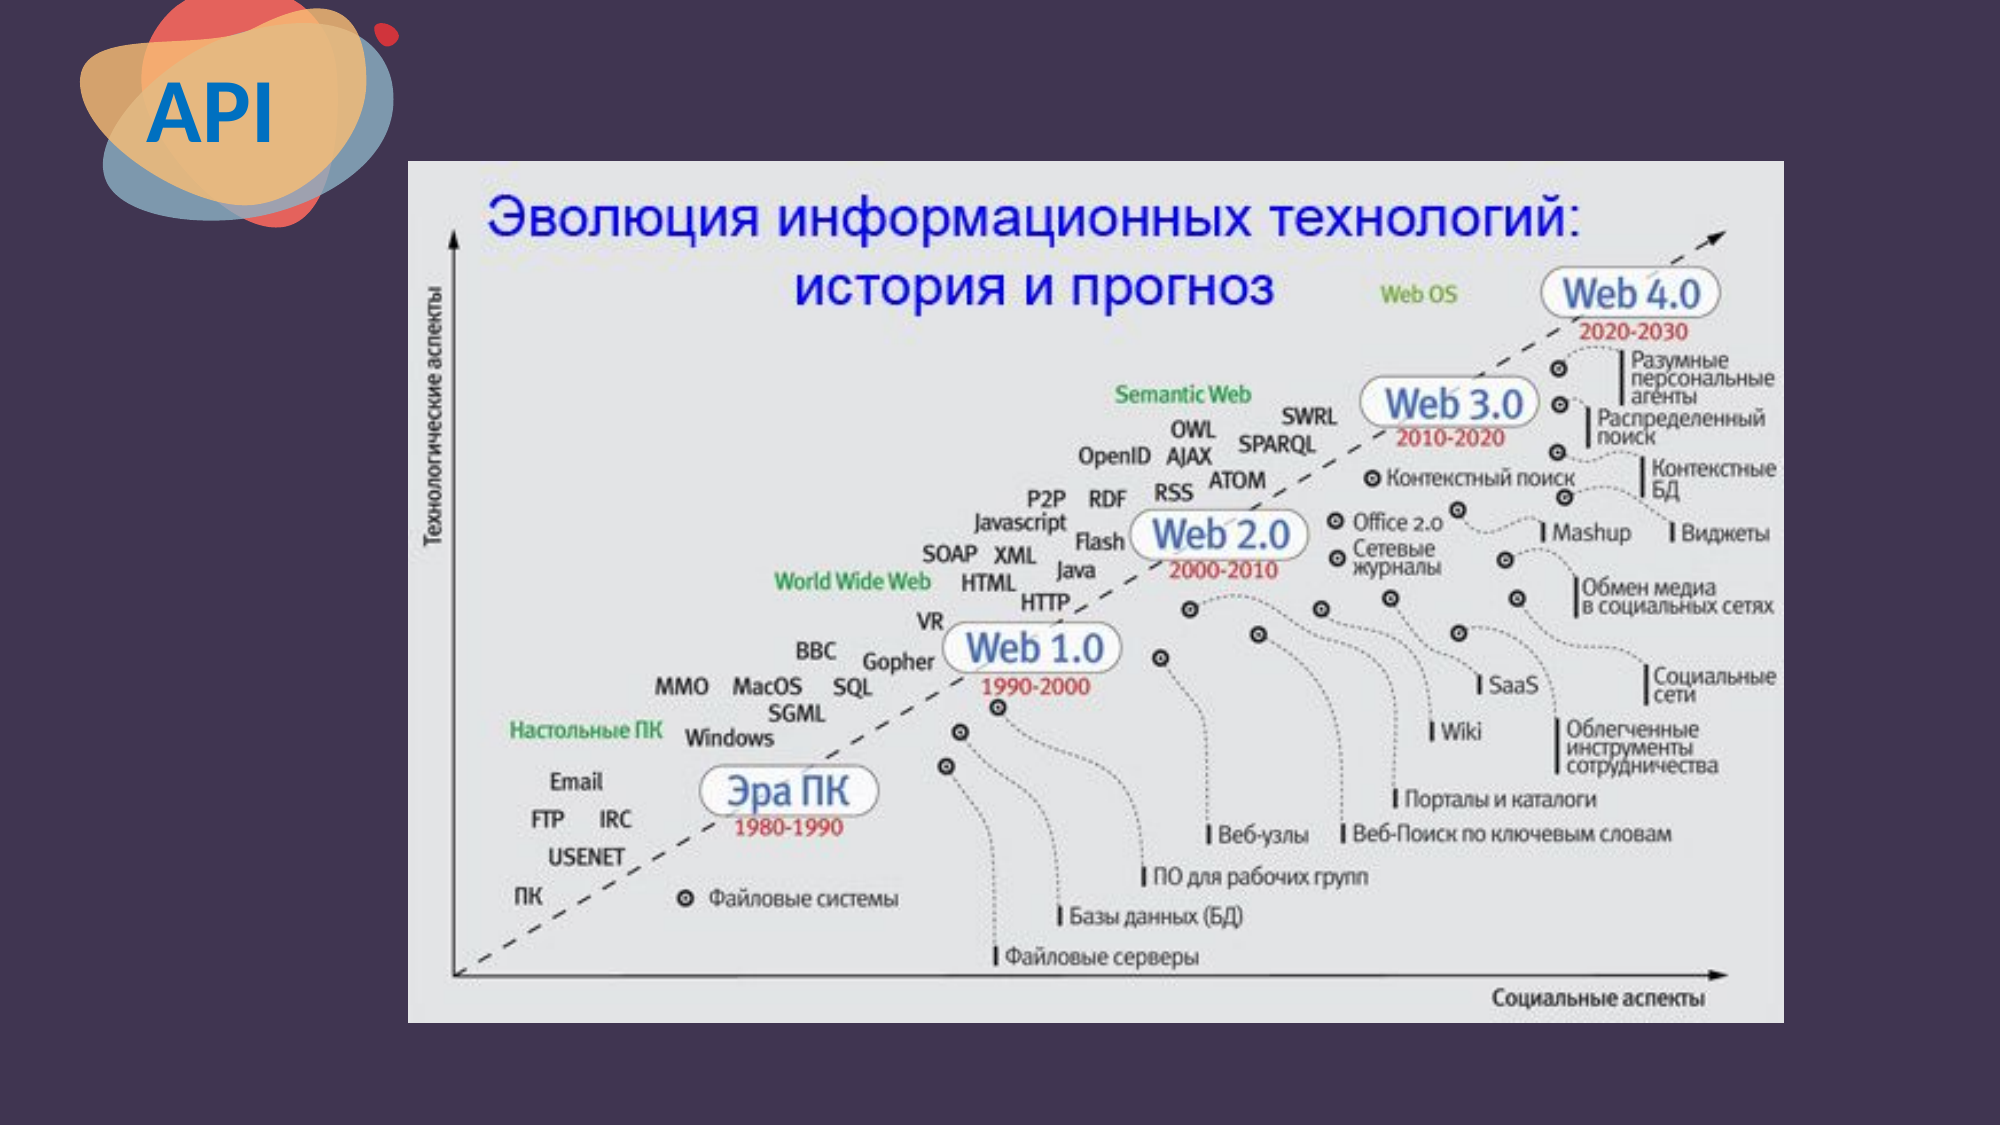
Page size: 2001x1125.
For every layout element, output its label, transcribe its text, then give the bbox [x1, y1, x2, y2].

picture [407, 160, 1784, 1024]
title API [131, 19, 359, 206]
